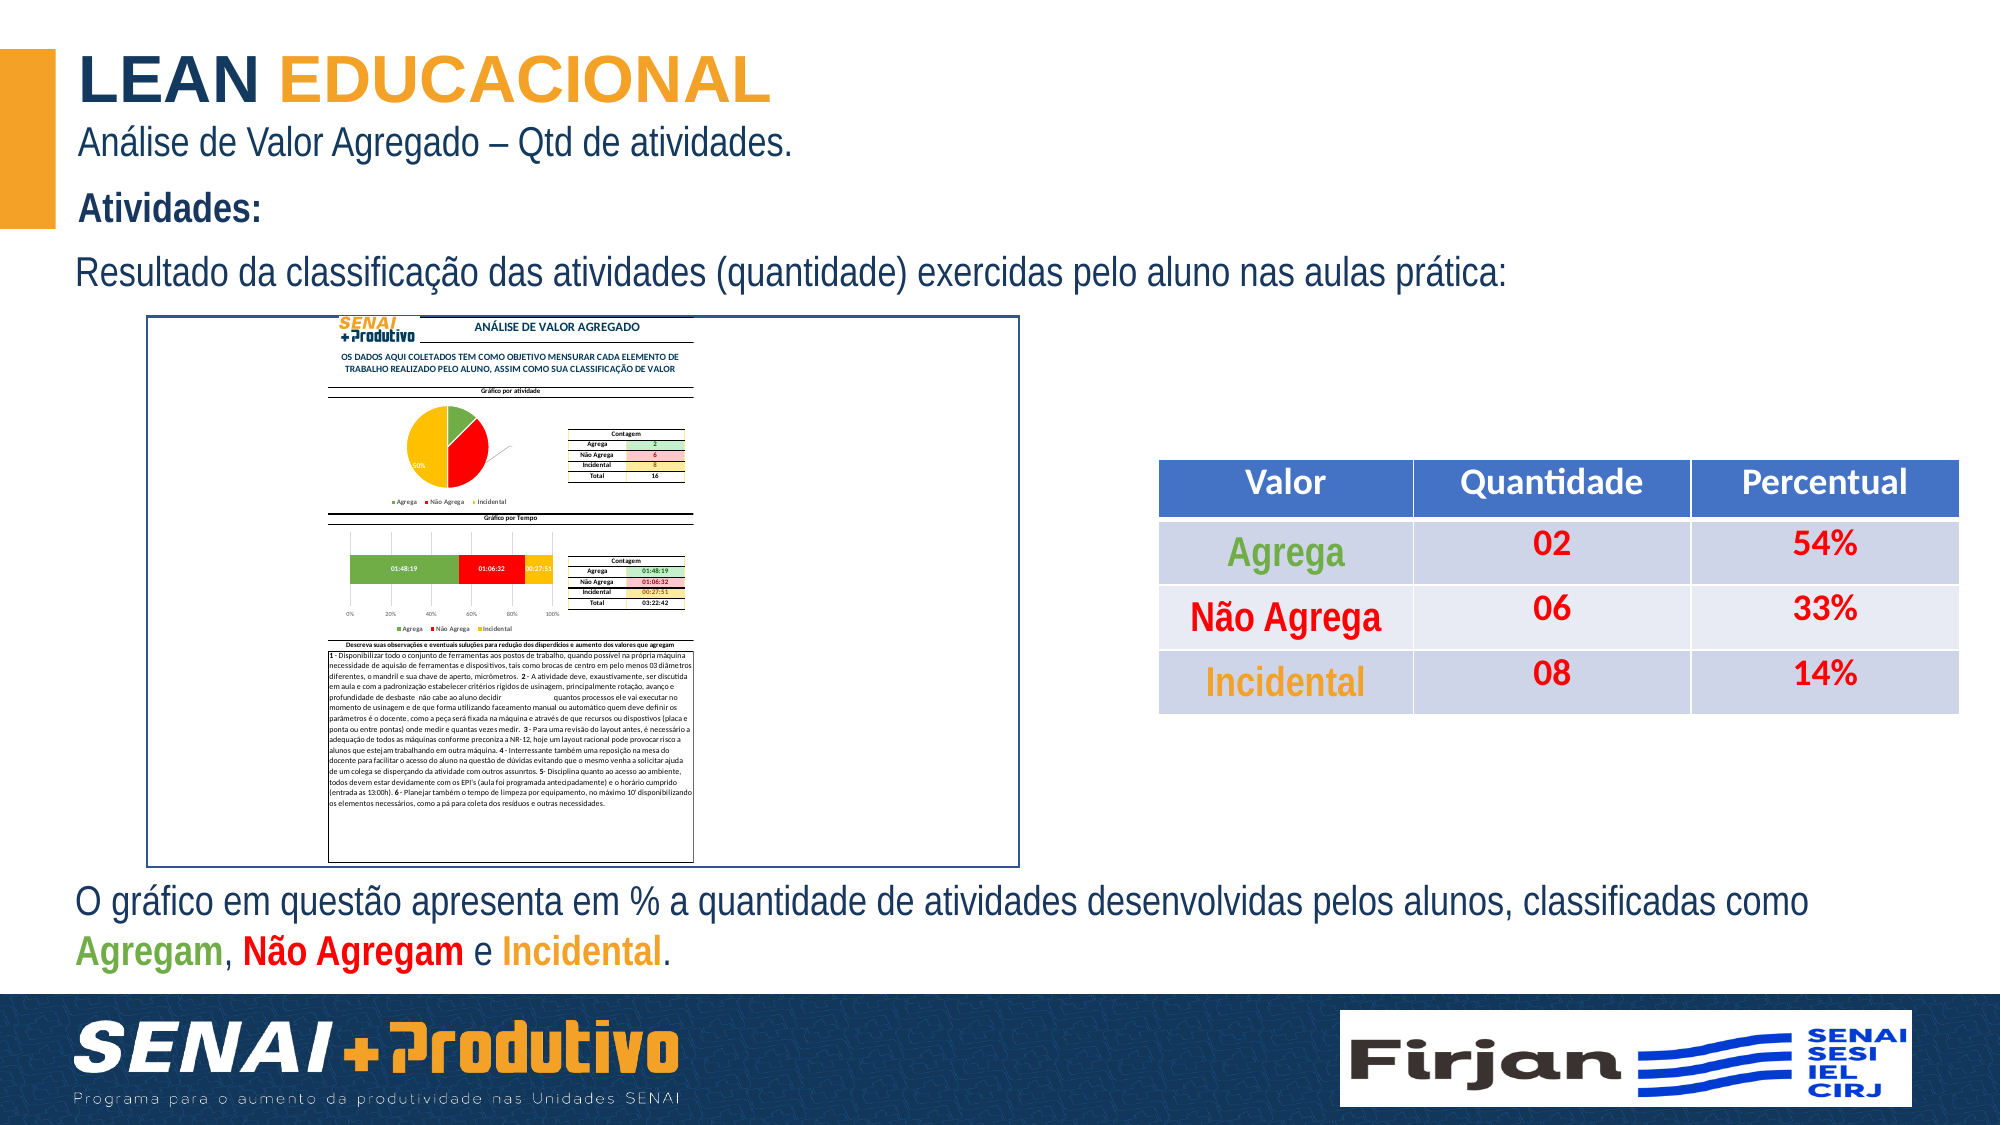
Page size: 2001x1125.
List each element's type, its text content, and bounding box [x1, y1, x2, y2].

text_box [327, 306, 694, 864]
table_cell 33% [1692, 586, 1959, 649]
table_header Valor [1159, 460, 1413, 517]
table_header Quantidade [1414, 460, 1690, 517]
text_box Atividades: [63, 173, 1309, 237]
text_box Resultado da classificação das atividades (quantidade) exercidas pelo aluno nas aulas prática: [60, 237, 2000, 303]
text_box [146, 315, 1020, 868]
text_box O gráfico em questão apresenta em % a quantidade de atividades desenvolvidas pelos alunos, classificadas como Agregam, Não Agregam e Incidental. [60, 866, 1944, 982]
table_cell 02 [1414, 522, 1690, 584]
table_cell 08 [1414, 651, 1690, 714]
table_cell Não Agrega [1159, 586, 1413, 649]
table_cell 54% [1692, 522, 1959, 584]
text_box Análise de Valor Agregado – Qtd de atividades. [63, 107, 1843, 173]
table_header Percentual [1692, 460, 1959, 517]
table_cell 14% [1692, 651, 1959, 714]
picture [0, 994, 2000, 1125]
table_cell Incidental [1159, 651, 1413, 714]
table_cell 06 [1414, 586, 1690, 649]
text_box LEAN EDUCACIONAL [64, 28, 1370, 107]
table_cell Agrega [1159, 522, 1413, 584]
